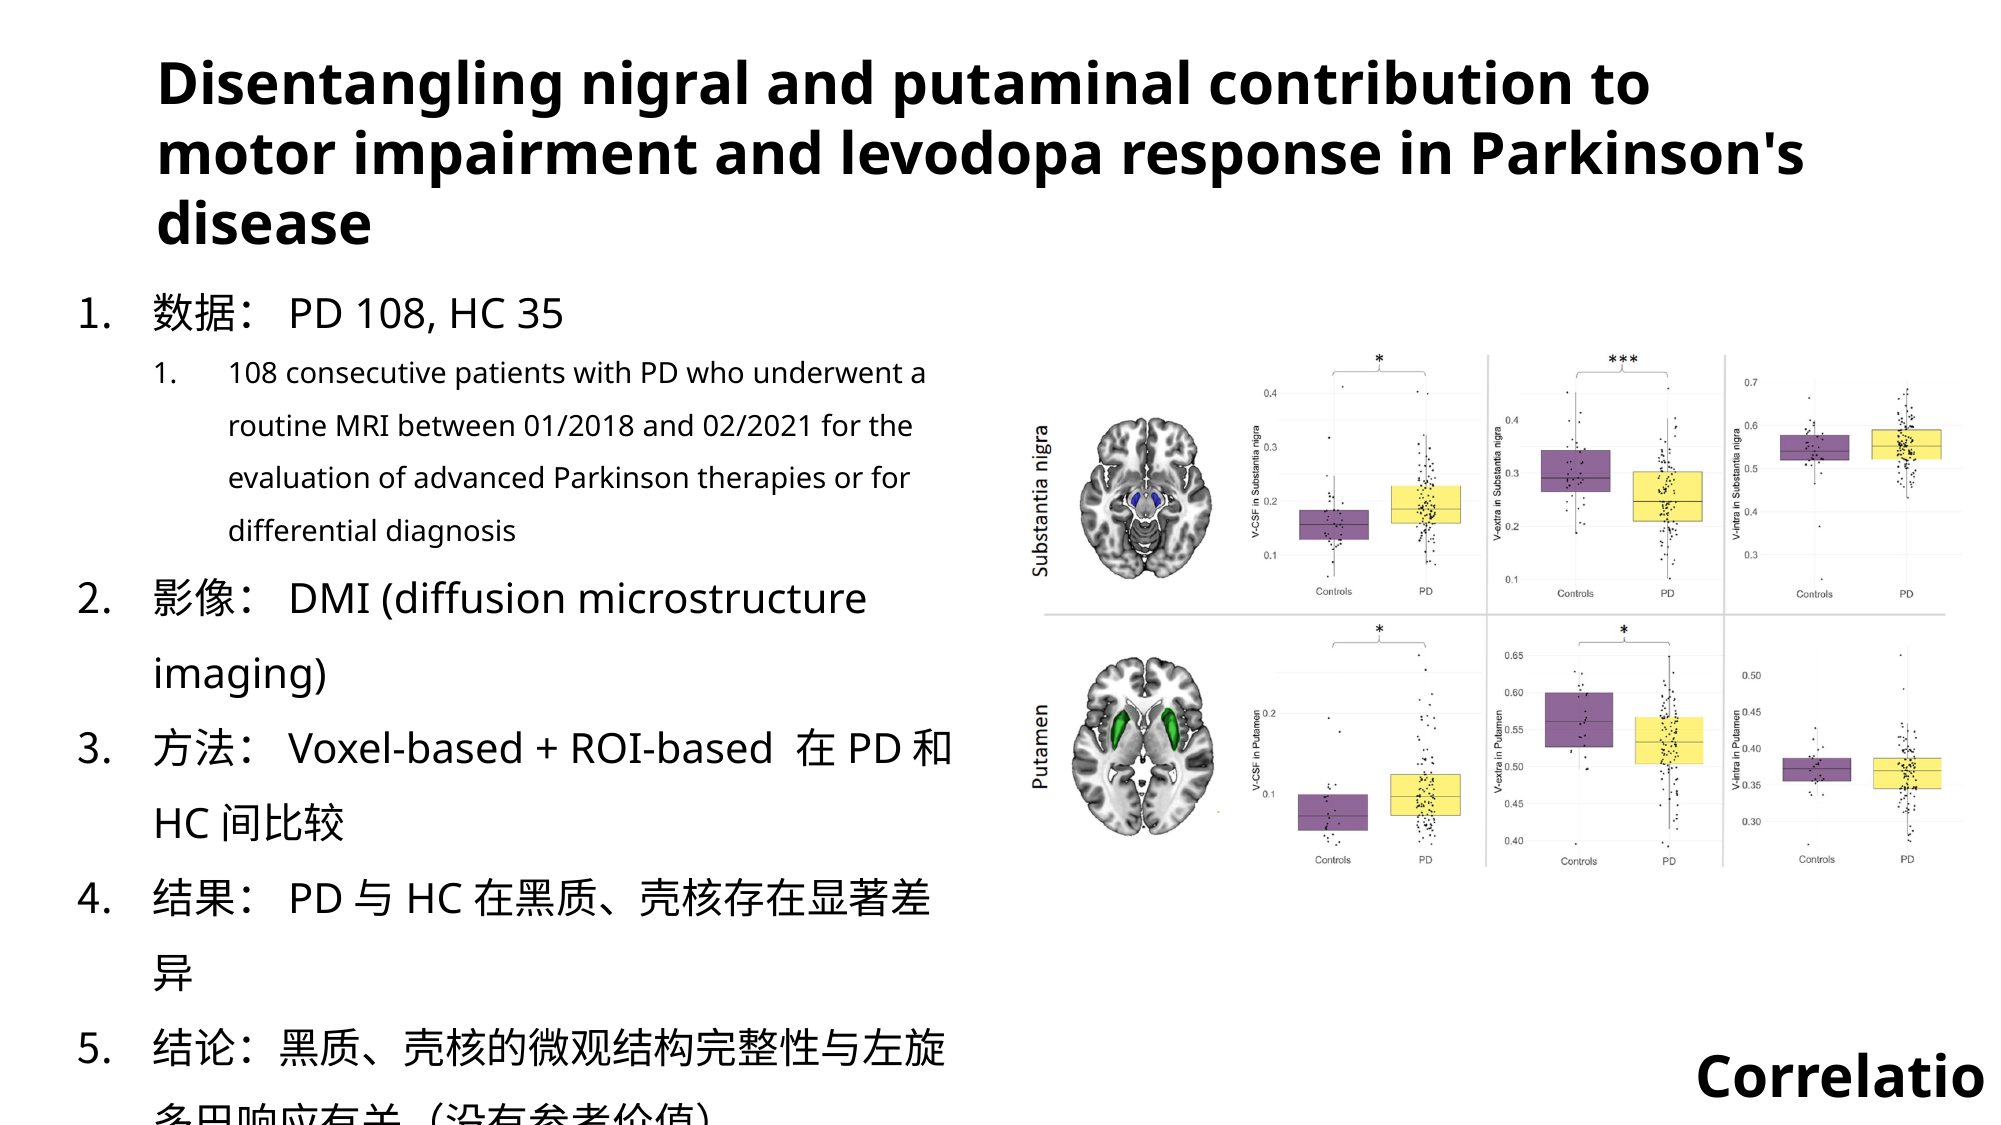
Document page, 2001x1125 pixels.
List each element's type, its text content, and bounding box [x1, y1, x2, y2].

picture [986, 334, 1972, 872]
text_box Correlation [1680, 1031, 2000, 1125]
text_box Disentangling nigral and putaminal contribution to motor impairment and levodopa response in Parkinson's disease [141, 38, 1859, 264]
text_box 数据：PD 108, HC 35 108 consecutive patients with PD who underwent a routine MRI between 01/2018 and 02/2021 for the evaluation of advanced Parkinson therapies or for differential diagnosis 影像：DMI (diffusion microstructure imaging) 方法：Voxel-based + ROI-based 在PD和HC间比较 结果：PD与HC在黑质、壳核存在显著差异 结论：黑质、壳核的微观结构完整性与左旋多巴响应有关（没有参考价值） [63, 254, 987, 1125]
